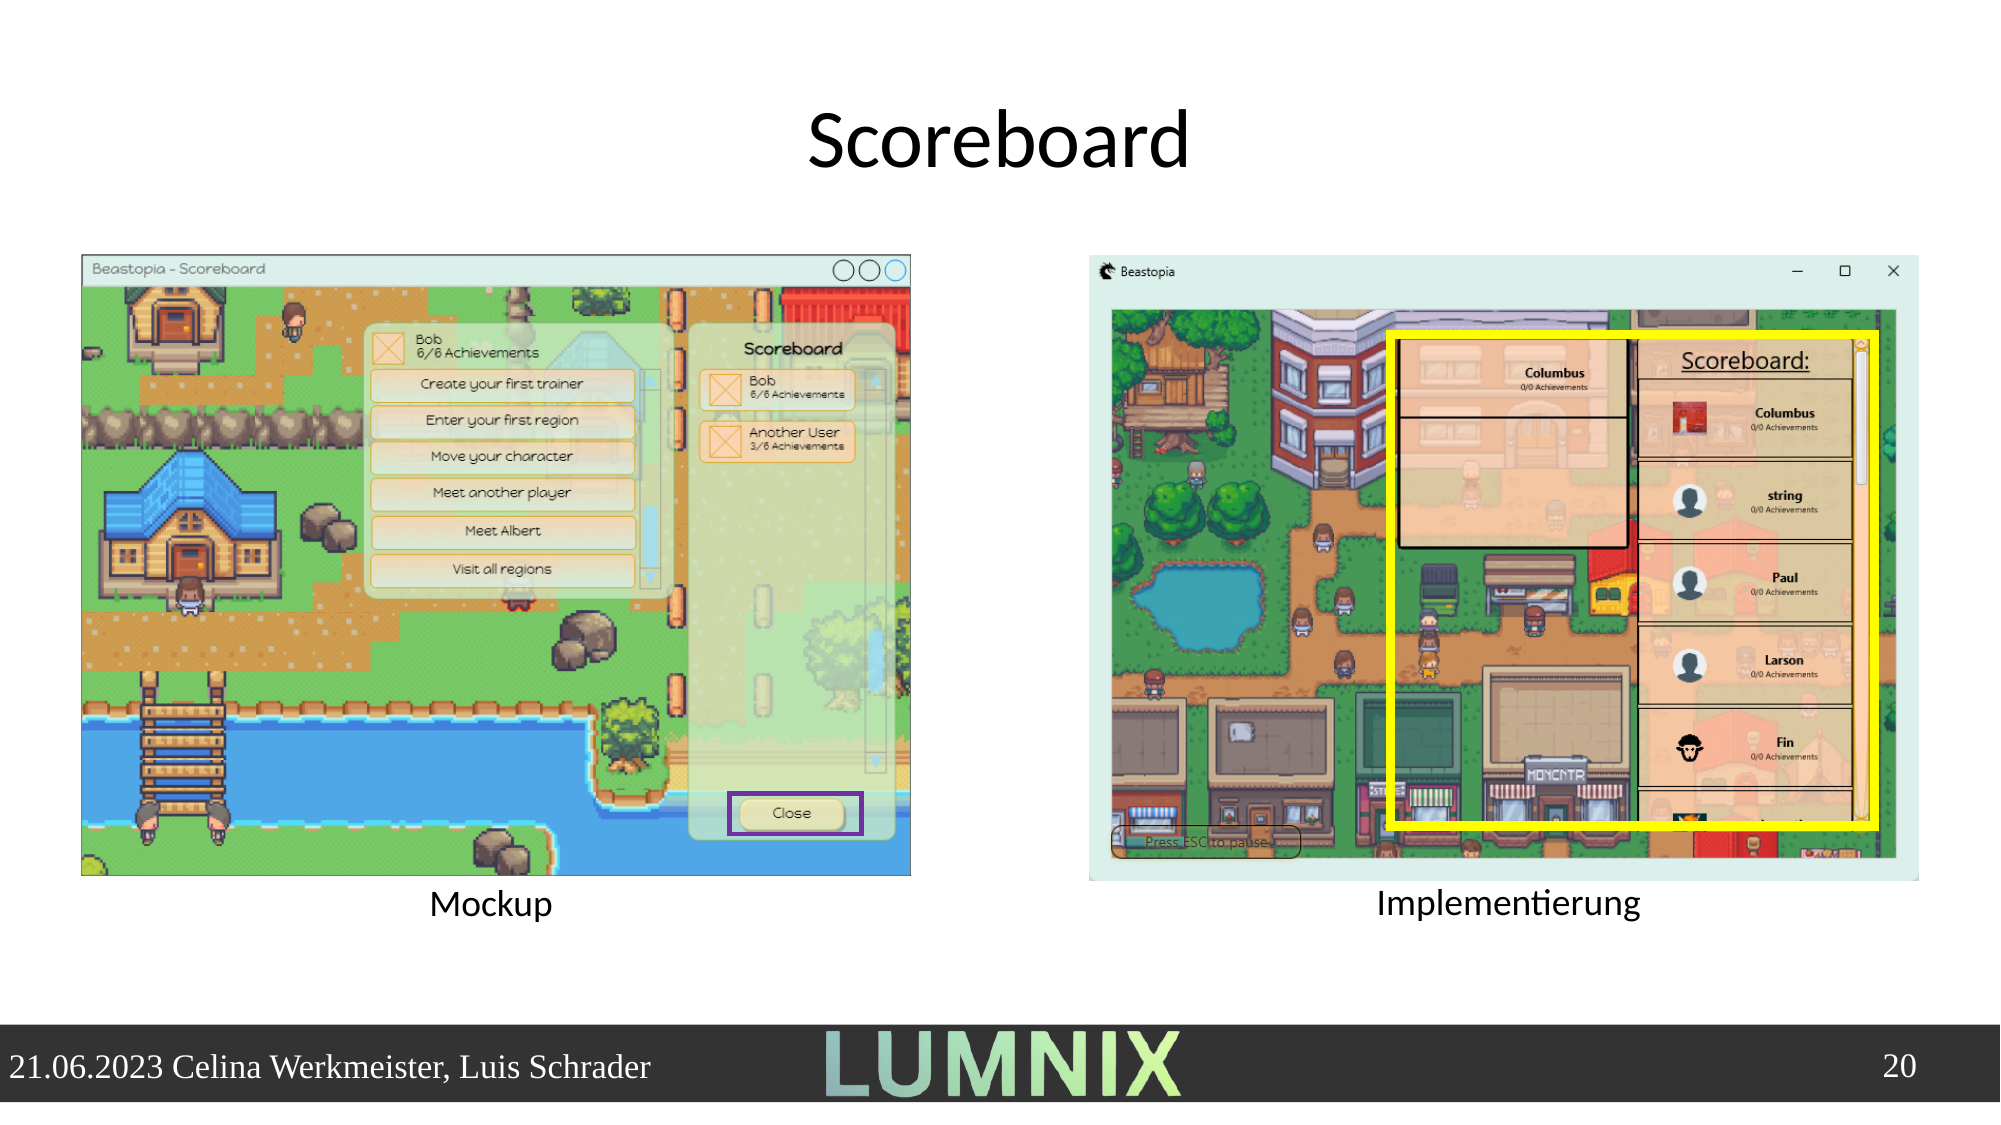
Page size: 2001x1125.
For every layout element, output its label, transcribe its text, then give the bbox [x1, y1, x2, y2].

text_box Implementierung [1099, 881, 1919, 931]
picture [81, 254, 1919, 1125]
text_box 21.06.2023 Celina Werkmeister, Luis Schrader [8, 1044, 792, 1122]
text_box Scoreboard [81, 76, 1919, 192]
slide_number 20 [1451, 1024, 1918, 1103]
text_box Mockup [81, 876, 901, 932]
